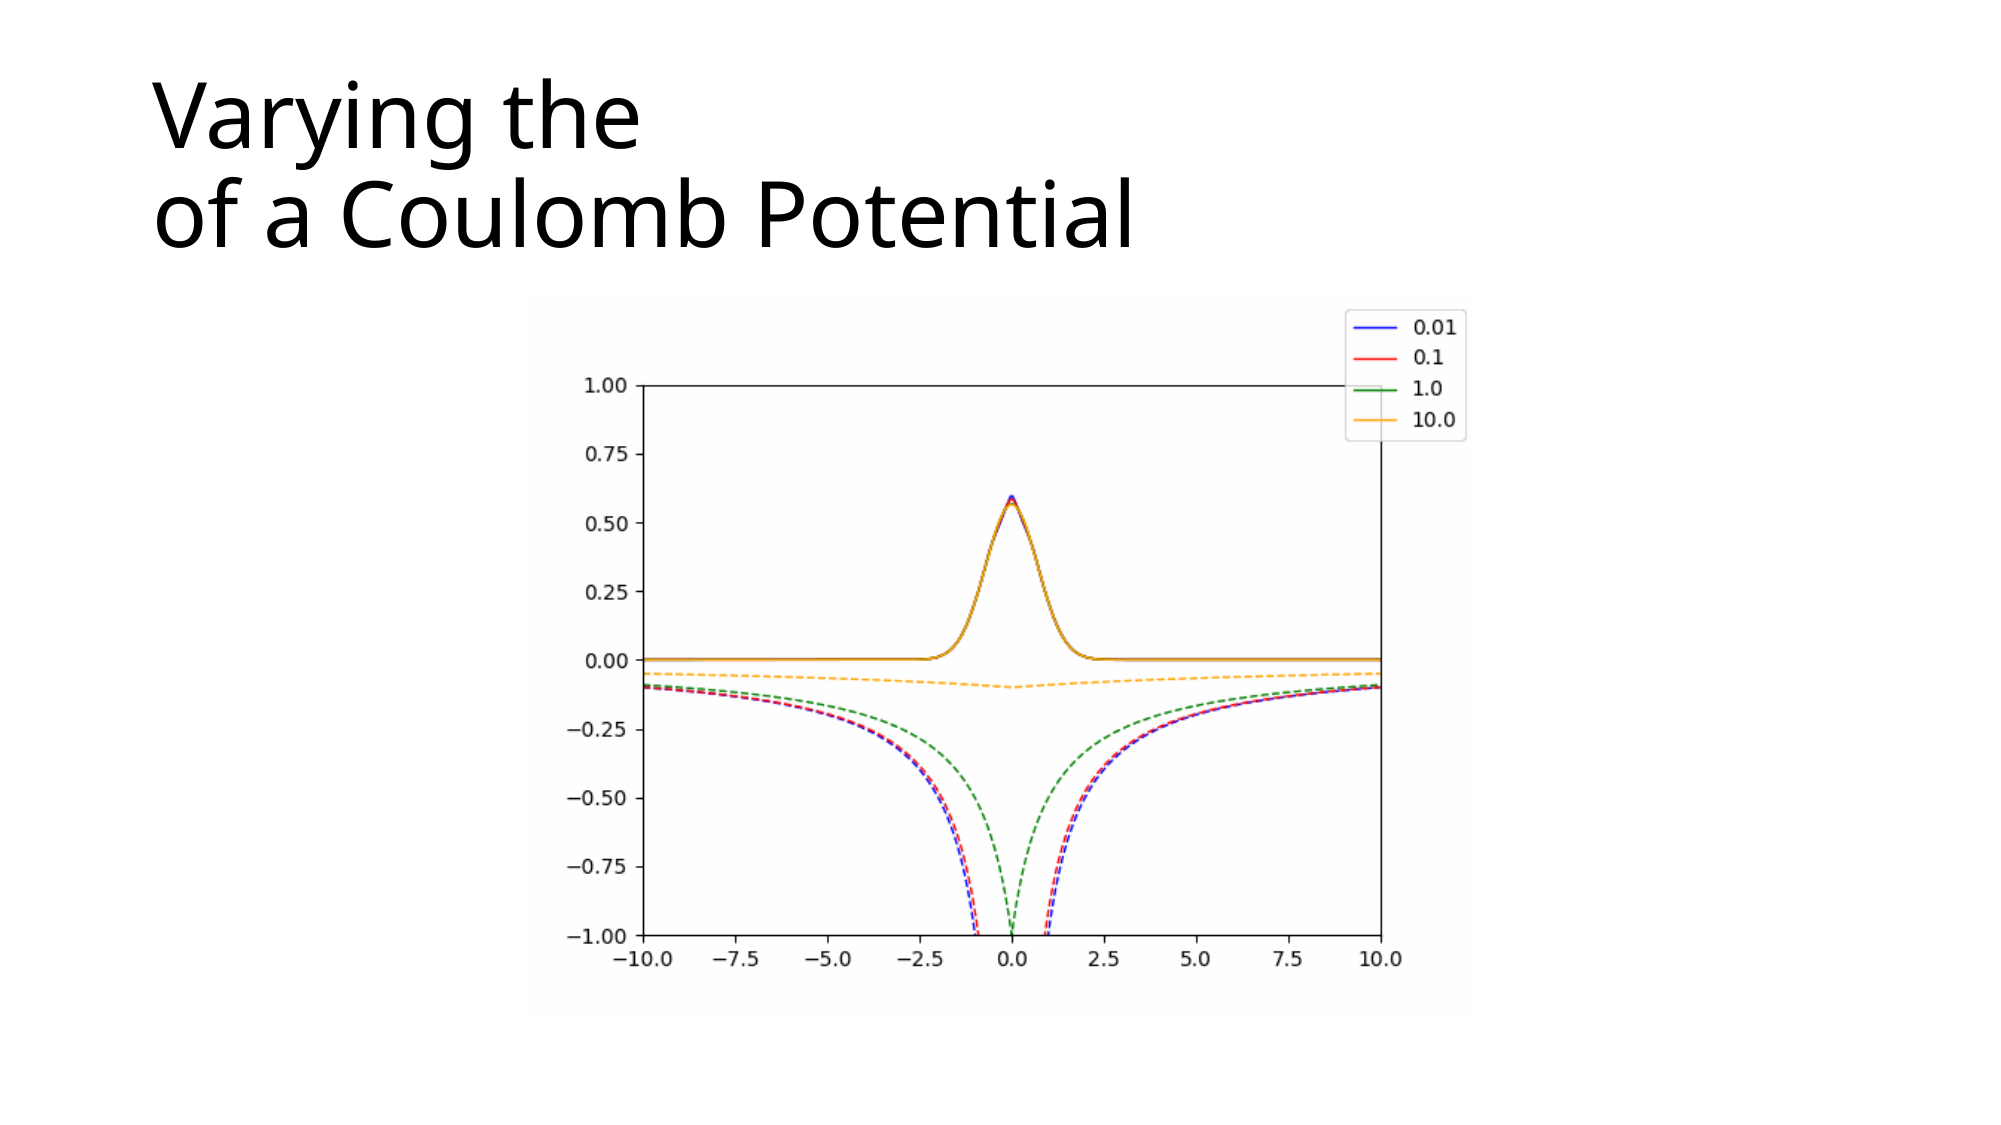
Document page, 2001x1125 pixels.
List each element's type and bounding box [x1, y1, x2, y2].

list [524, 299, 1476, 1014]
